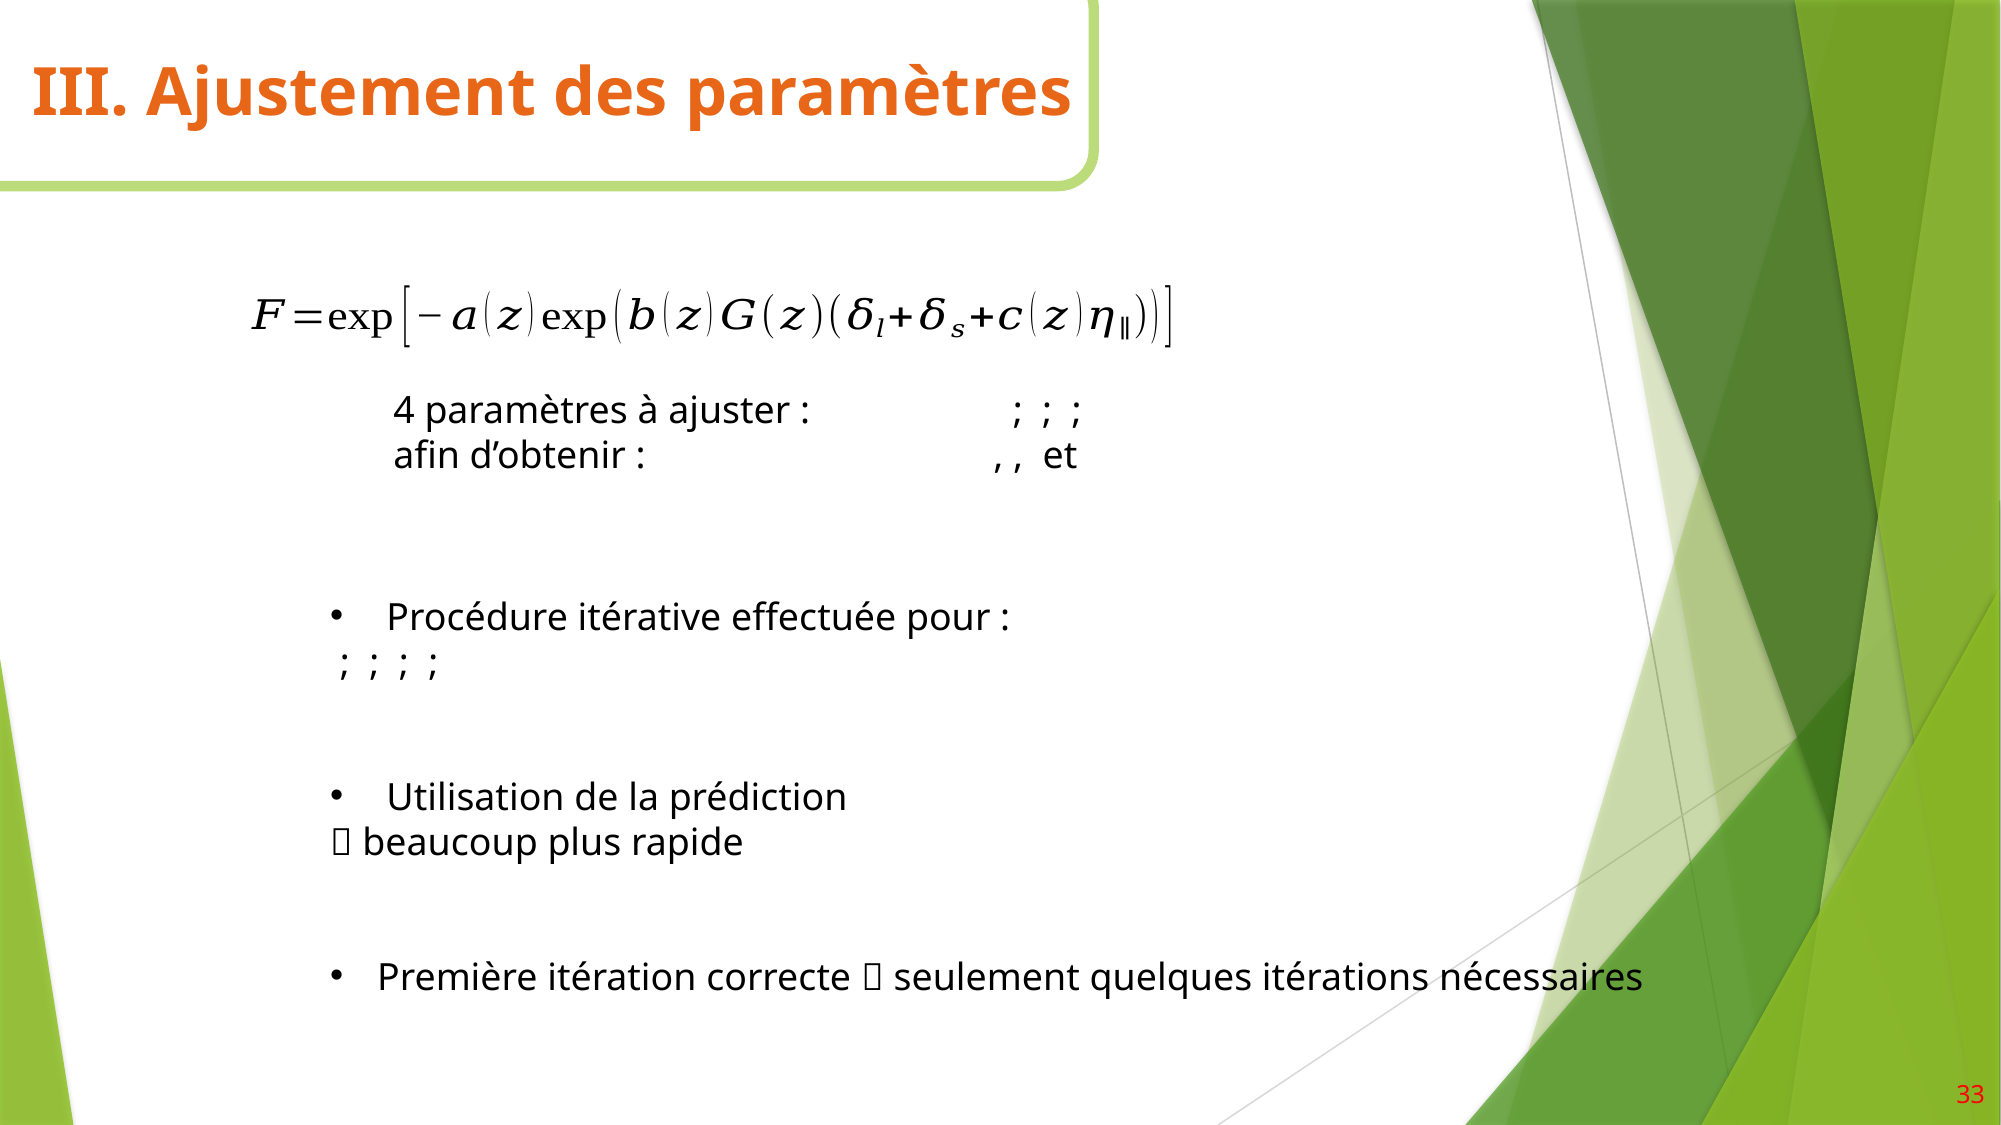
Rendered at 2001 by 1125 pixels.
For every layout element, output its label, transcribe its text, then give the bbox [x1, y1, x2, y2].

text_box [0, 0, 1096, 188]
text_box [212, 930, 393, 991]
slide_number 33 [1887, 1065, 2000, 1125]
